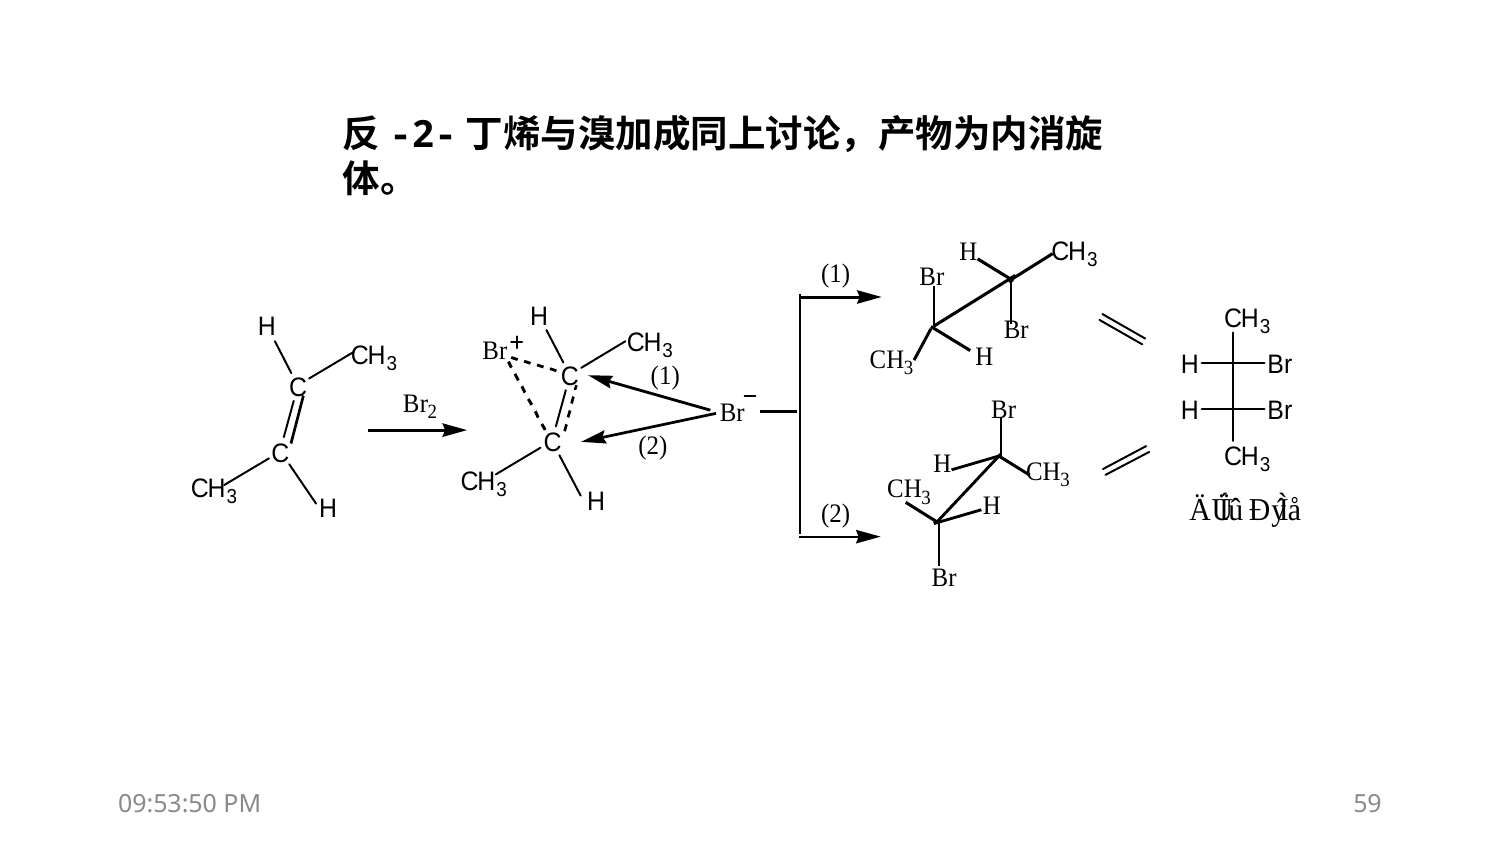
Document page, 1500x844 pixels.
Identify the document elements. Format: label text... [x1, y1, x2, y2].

slide_number 59 [1059, 782, 1397, 828]
text_box 反-2-丁烯与溴加成同上讨论，产物为内消旋体。 [328, 103, 1144, 208]
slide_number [103, 782, 441, 828]
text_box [187, 235, 1313, 593]
